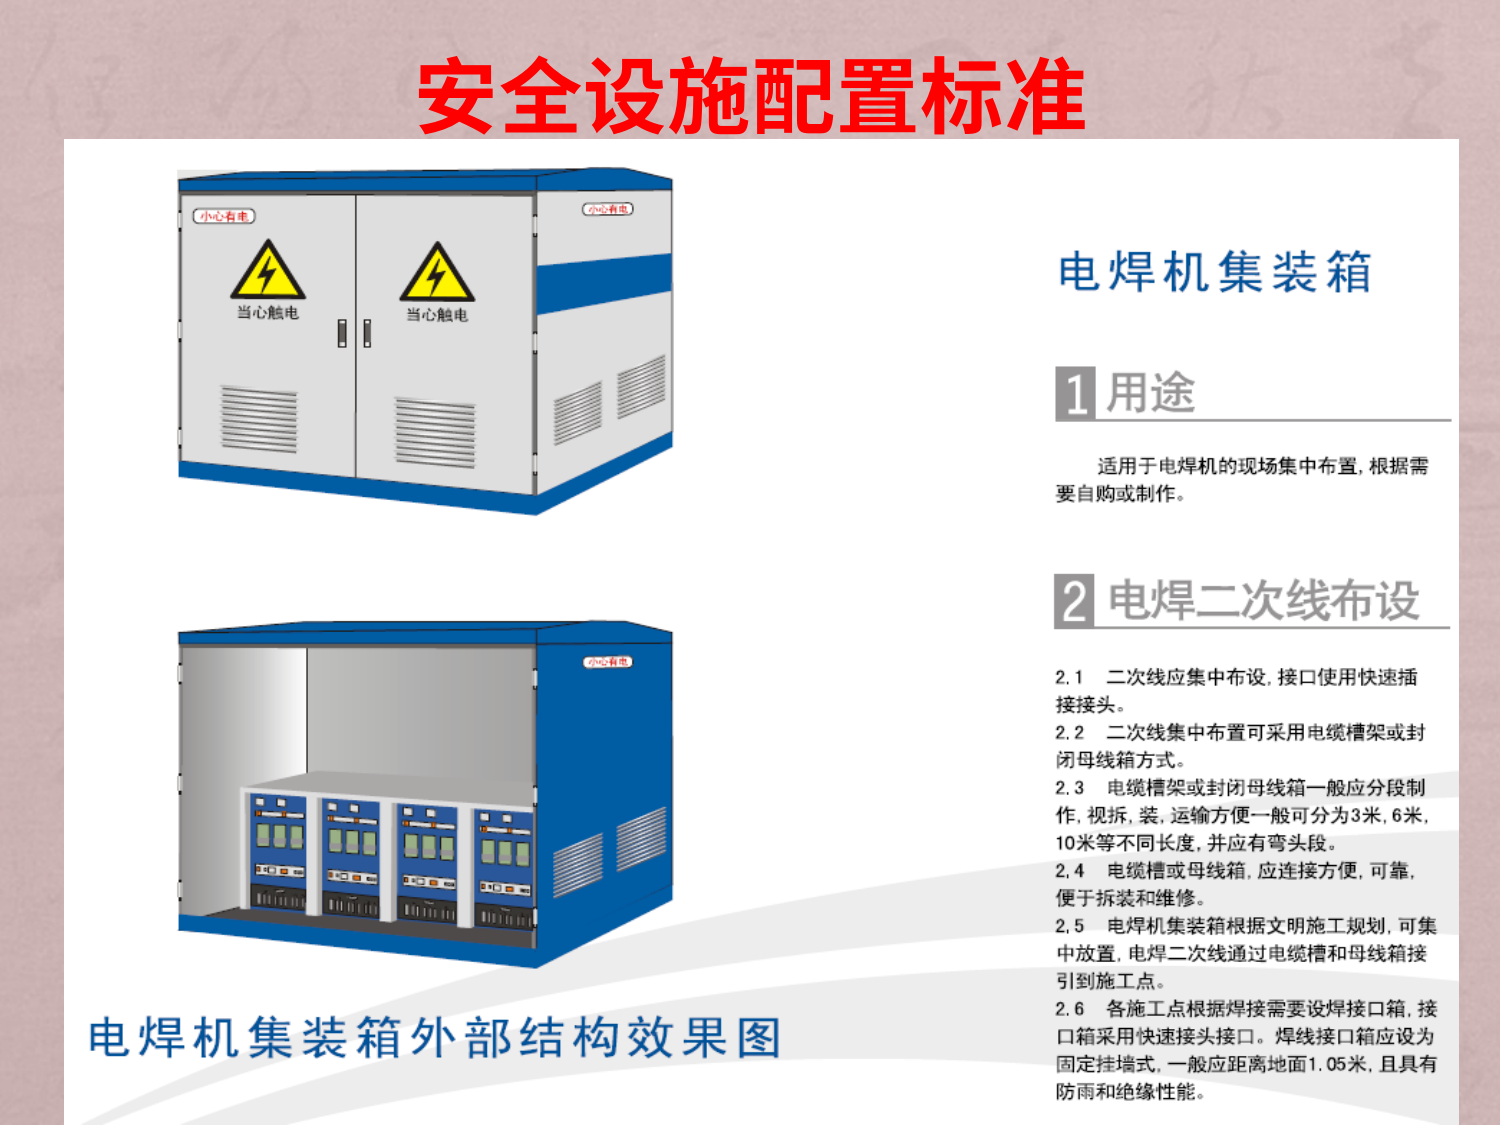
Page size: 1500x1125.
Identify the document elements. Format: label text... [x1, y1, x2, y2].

picture [64, 139, 1460, 1125]
title 安全设施配置标准 [76, 0, 1427, 126]
